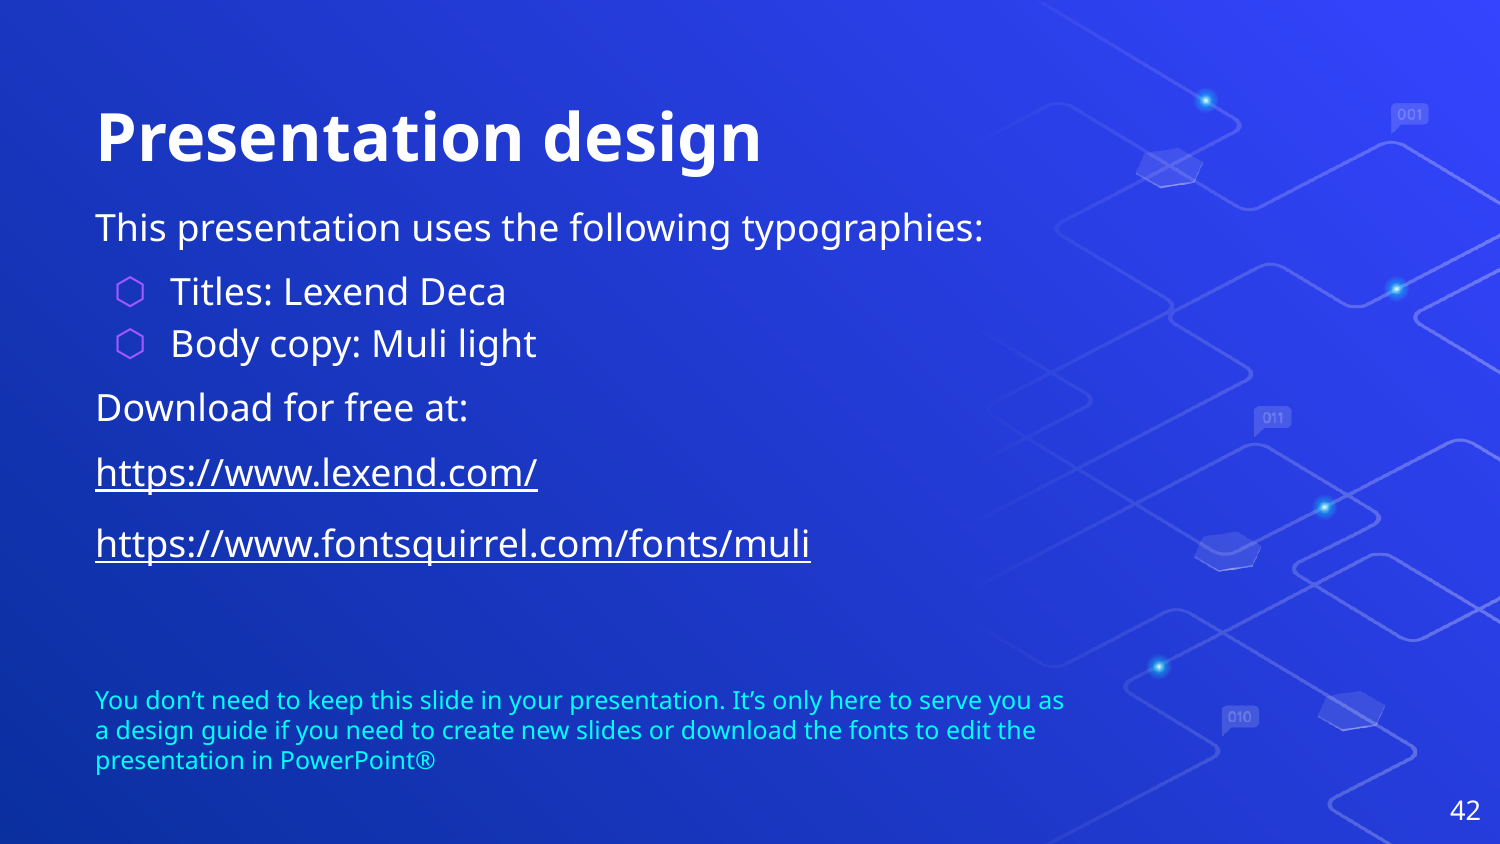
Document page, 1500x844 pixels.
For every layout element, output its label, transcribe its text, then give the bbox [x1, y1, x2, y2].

slide_number 42 [1391, 779, 1482, 844]
title Presentation design [95, 33, 1082, 175]
list This presentation uses the following typographies: Titles: Lexend Deca Body copy: Muli light Download for free at: https://www.lexend.com/ https://www.fontsquirrel.com/fonts/muli [95, 196, 1082, 634]
picture [0, 0, 1500, 844]
text_box You don’t need to keep this slide in your presentation. It’s only here to serve you as a design guide if you need to create new slides or download the fonts to edit the presentation in PowerPoint® [95, 684, 1082, 773]
